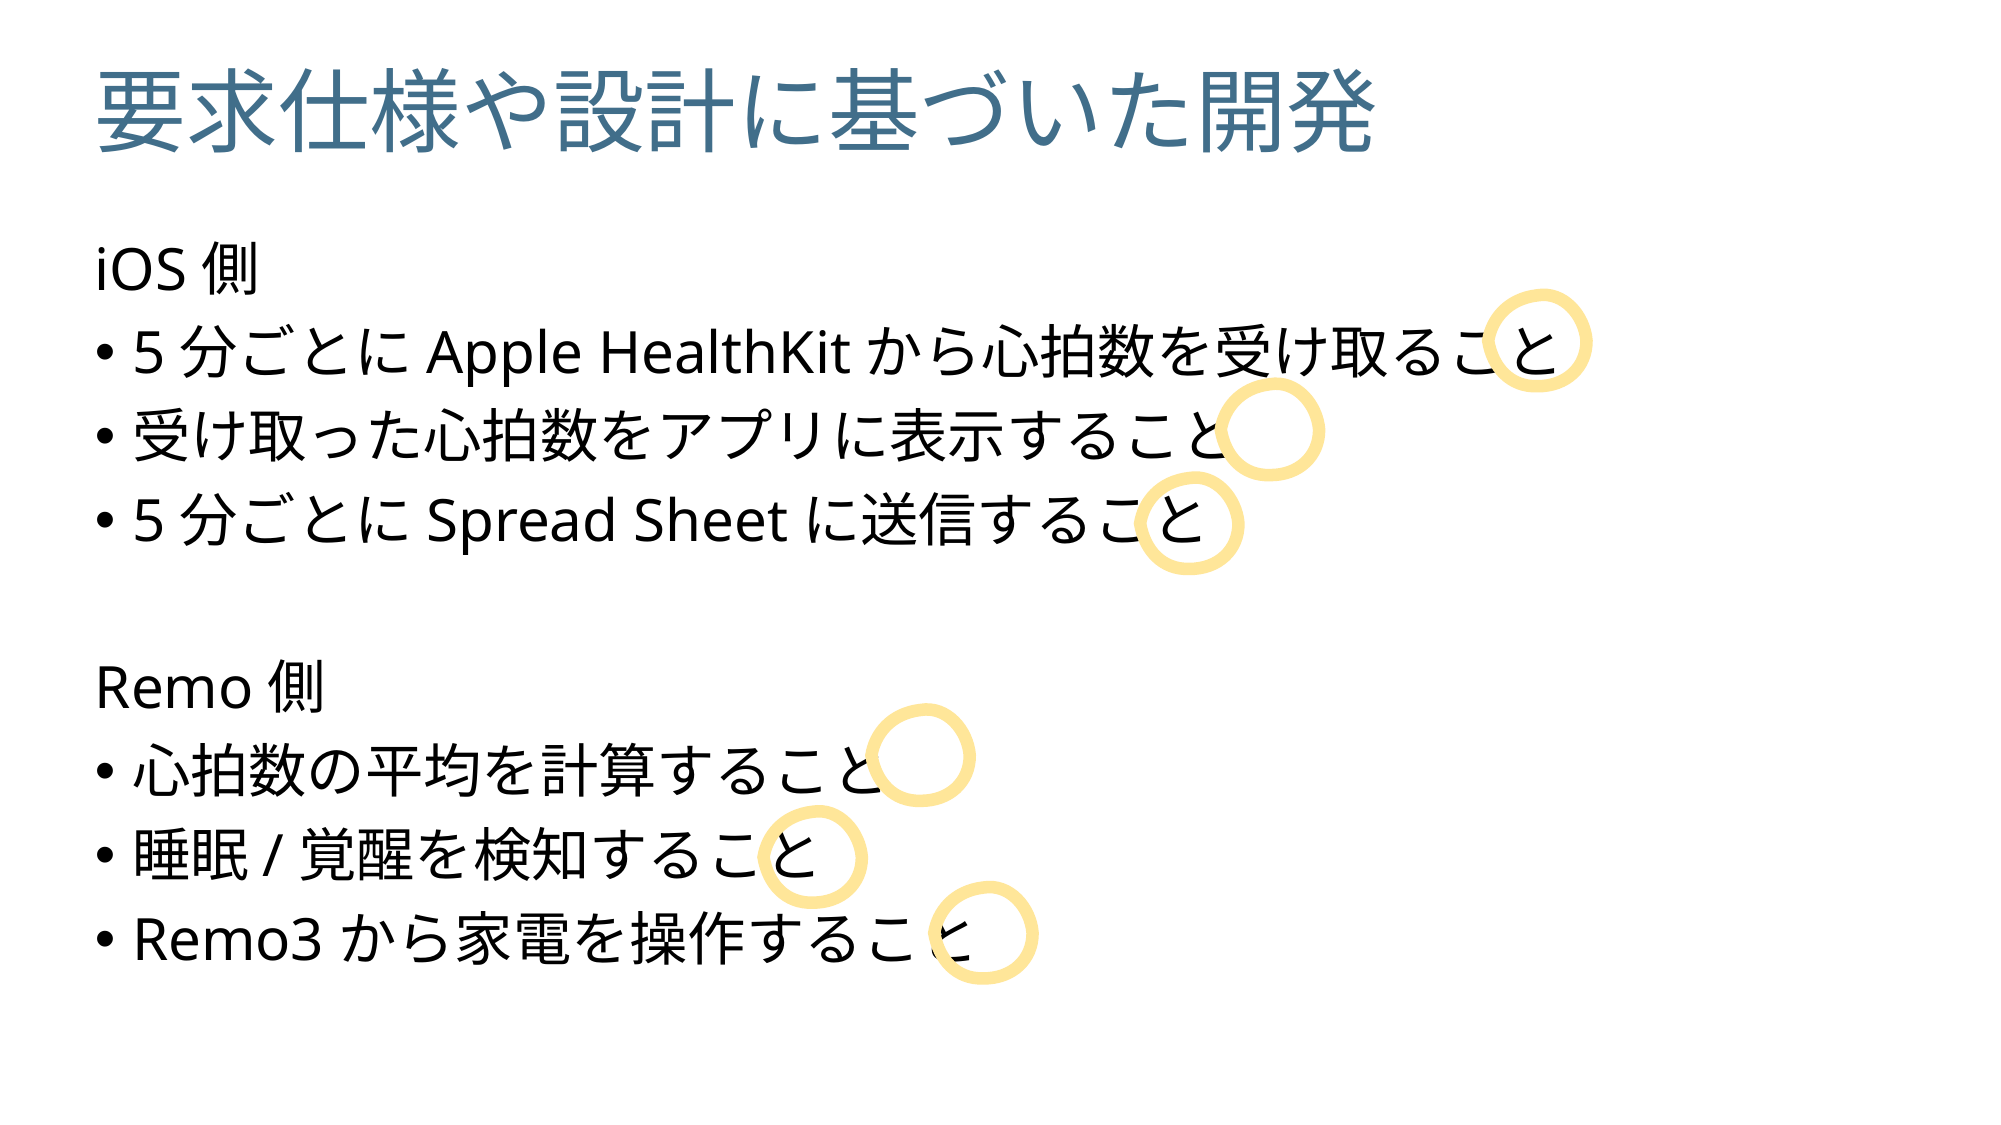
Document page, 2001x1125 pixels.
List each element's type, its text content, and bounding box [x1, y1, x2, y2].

text_box [933, 885, 1034, 980]
text_box [870, 708, 971, 802]
text_box [1139, 476, 1240, 570]
title 要求仕様や設計に基づいた開発 [79, 6, 1805, 225]
text_box [762, 810, 863, 904]
list iOS側 5分ごとにApple HealthKitから心拍数を受け取ること 受け取った心拍数をアプリに表示すること 5分ごとにSpread Sheetに送信すること Remo側 心拍数の平均を計算すること 睡眠/覚醒を検知すること Remo3から家電を操作すること [79, 232, 1805, 1066]
text_box [1487, 293, 1588, 388]
text_box [1219, 382, 1321, 477]
